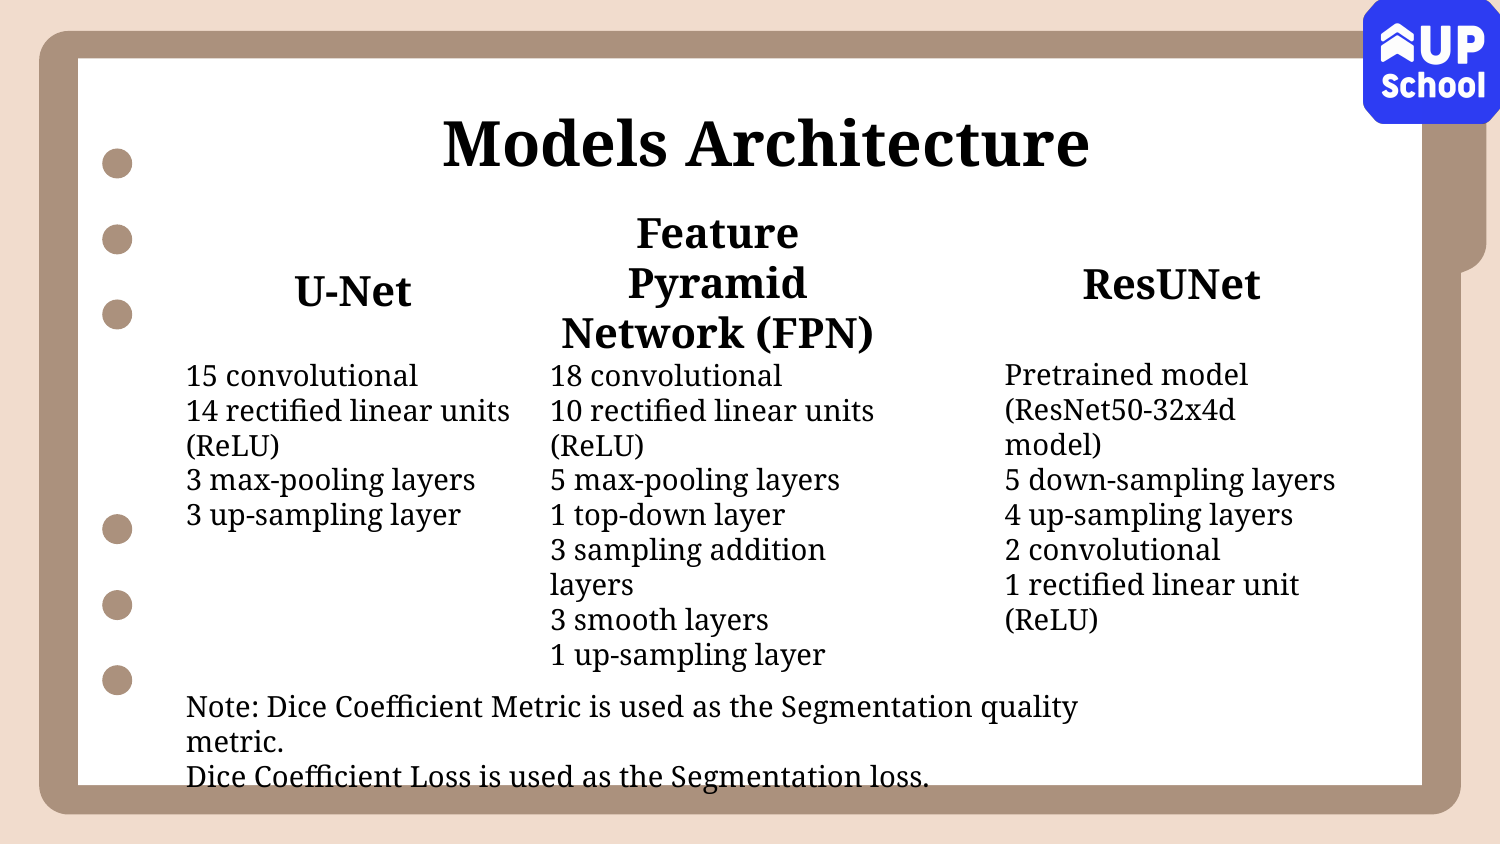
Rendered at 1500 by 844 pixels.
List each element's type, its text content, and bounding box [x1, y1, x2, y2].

text_box Note: Dice Coefficient Metric is used as the Segmentation quality metric. Dice Coefficient Loss is used as the Segmentation loss. [171, 681, 1190, 801]
text_box U-Net [171, 257, 535, 323]
text_box ResUNet [964, 250, 1380, 315]
text_box Pretrained model (ResNet50-32x4d model) 5 down-sampling layers 4 up-sampling layers 2 convolutional 1 rectified linear unit (ReLU) [989, 348, 1355, 644]
text_box 15 convolutional 14 rectified linear units (ReLU) 3 max-pooling layers 3 up-sampling layer [171, 349, 535, 539]
picture [1362, 0, 1500, 125]
text_box Feature Pyramid Network (FPN) [535, 199, 901, 349]
text_box 18 convolutional 10 rectified linear units (ReLU) 5 max-pooling layers 1 top-down layer 3 sampling addition layers 3 smooth layers 1 up-sampling layer [535, 349, 901, 679]
title Models Architecture [171, 88, 1364, 179]
